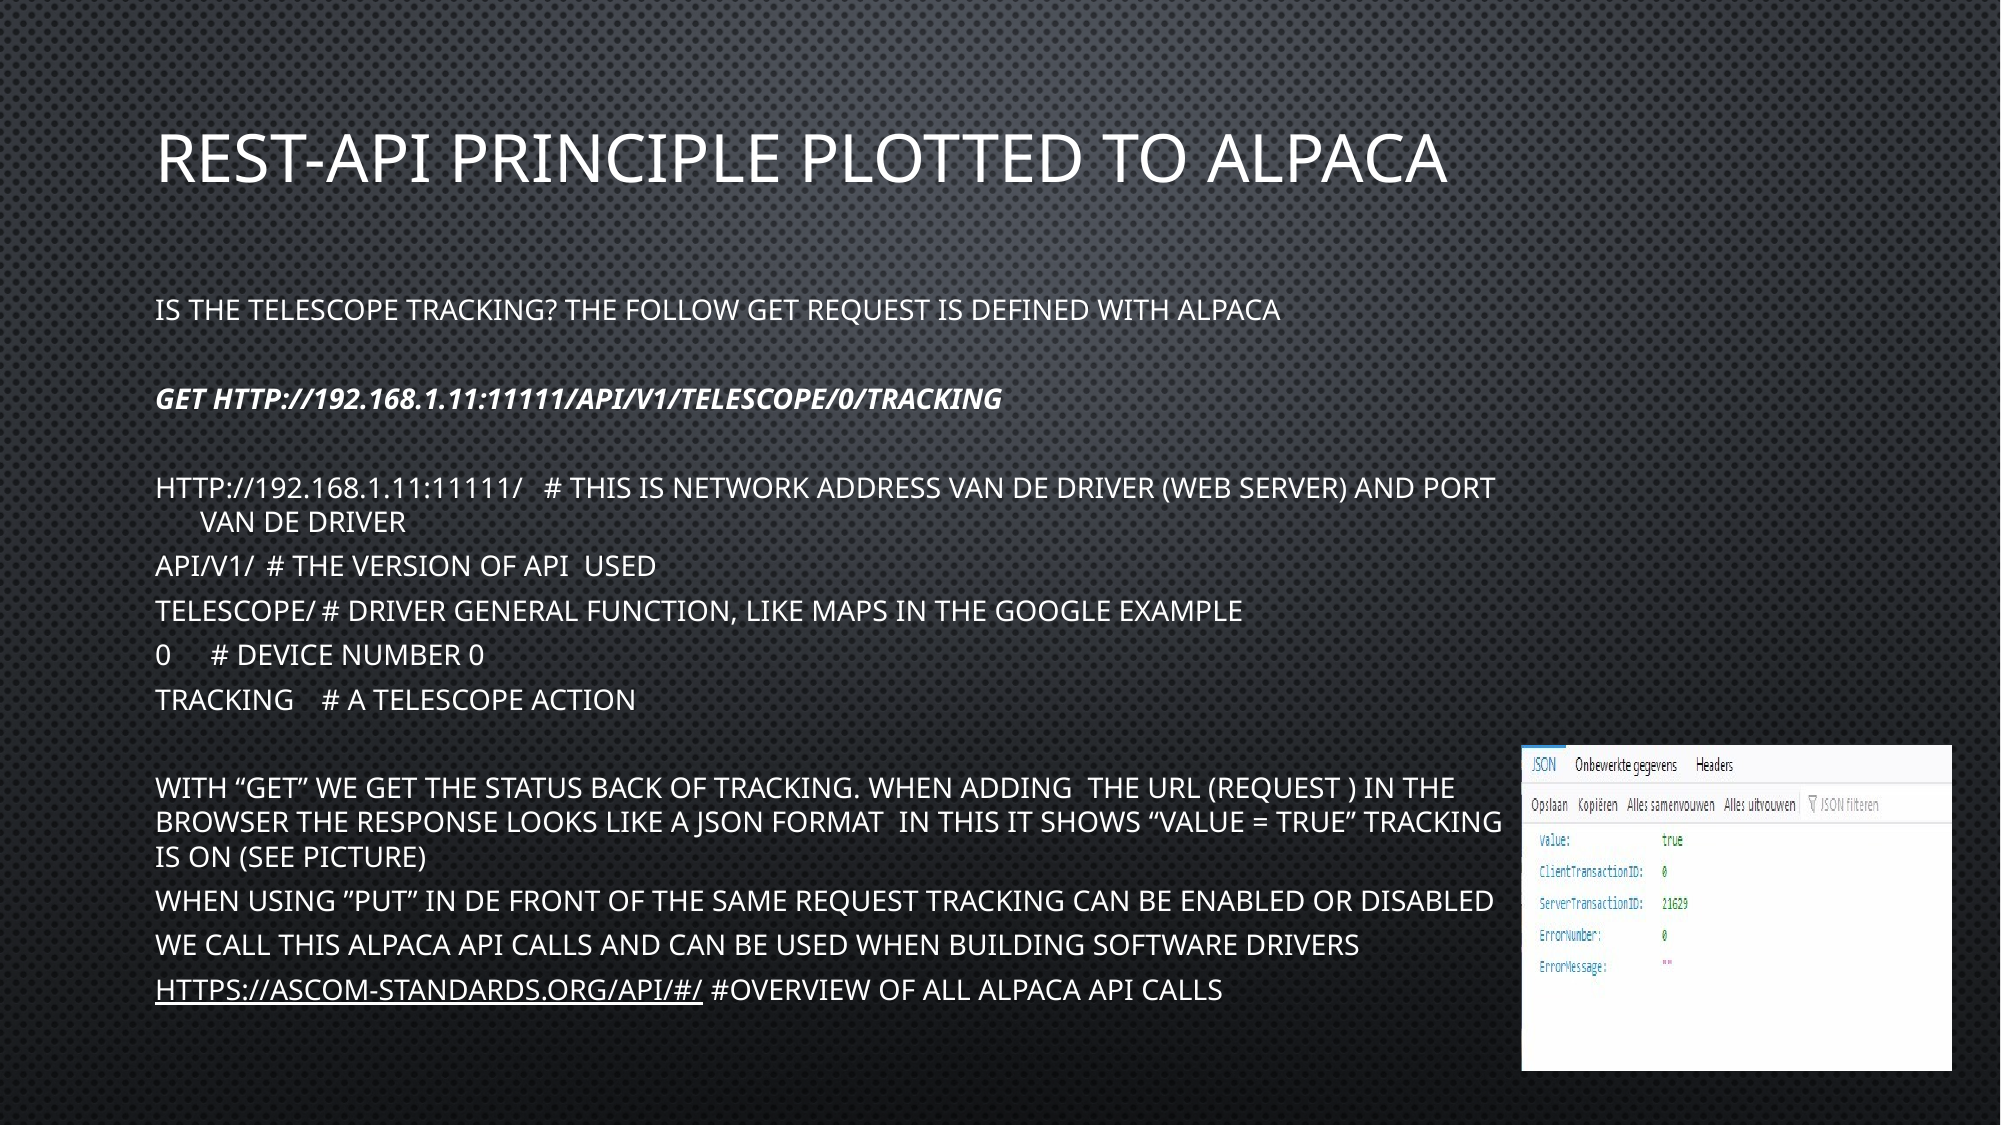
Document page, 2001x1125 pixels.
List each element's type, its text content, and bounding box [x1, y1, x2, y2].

list Is the TELESCOPE tracking? the follow get request is defined with alpaca get http://192.168.1.11:11111/api/v1/telescope/0/tracking http://192.168.1.11:11111/ # this is network address van de driver (WEB Server) and port van de driver api/v1/ # the version of api used telescope/ # driver general function, like maps in the google example 0 # device number 0 tracking # a telescope action with “GET” we get the status back of tracking. when adding the URL (Request ) in the browser the response looks like a json format in this it shows “value = true” tracking is on (see picture) when using ”PUT” in de front of the same request tracking can be enabled or disabled we call this ALPACA API CALLS and can be used when building software drivers https://ascom-standards.org/api/#/ #overview of all ALPACA API calls [140, 277, 1522, 1052]
title REST-API Principle Plotted to ALPACA [140, 101, 1766, 291]
picture [1521, 745, 1952, 1071]
